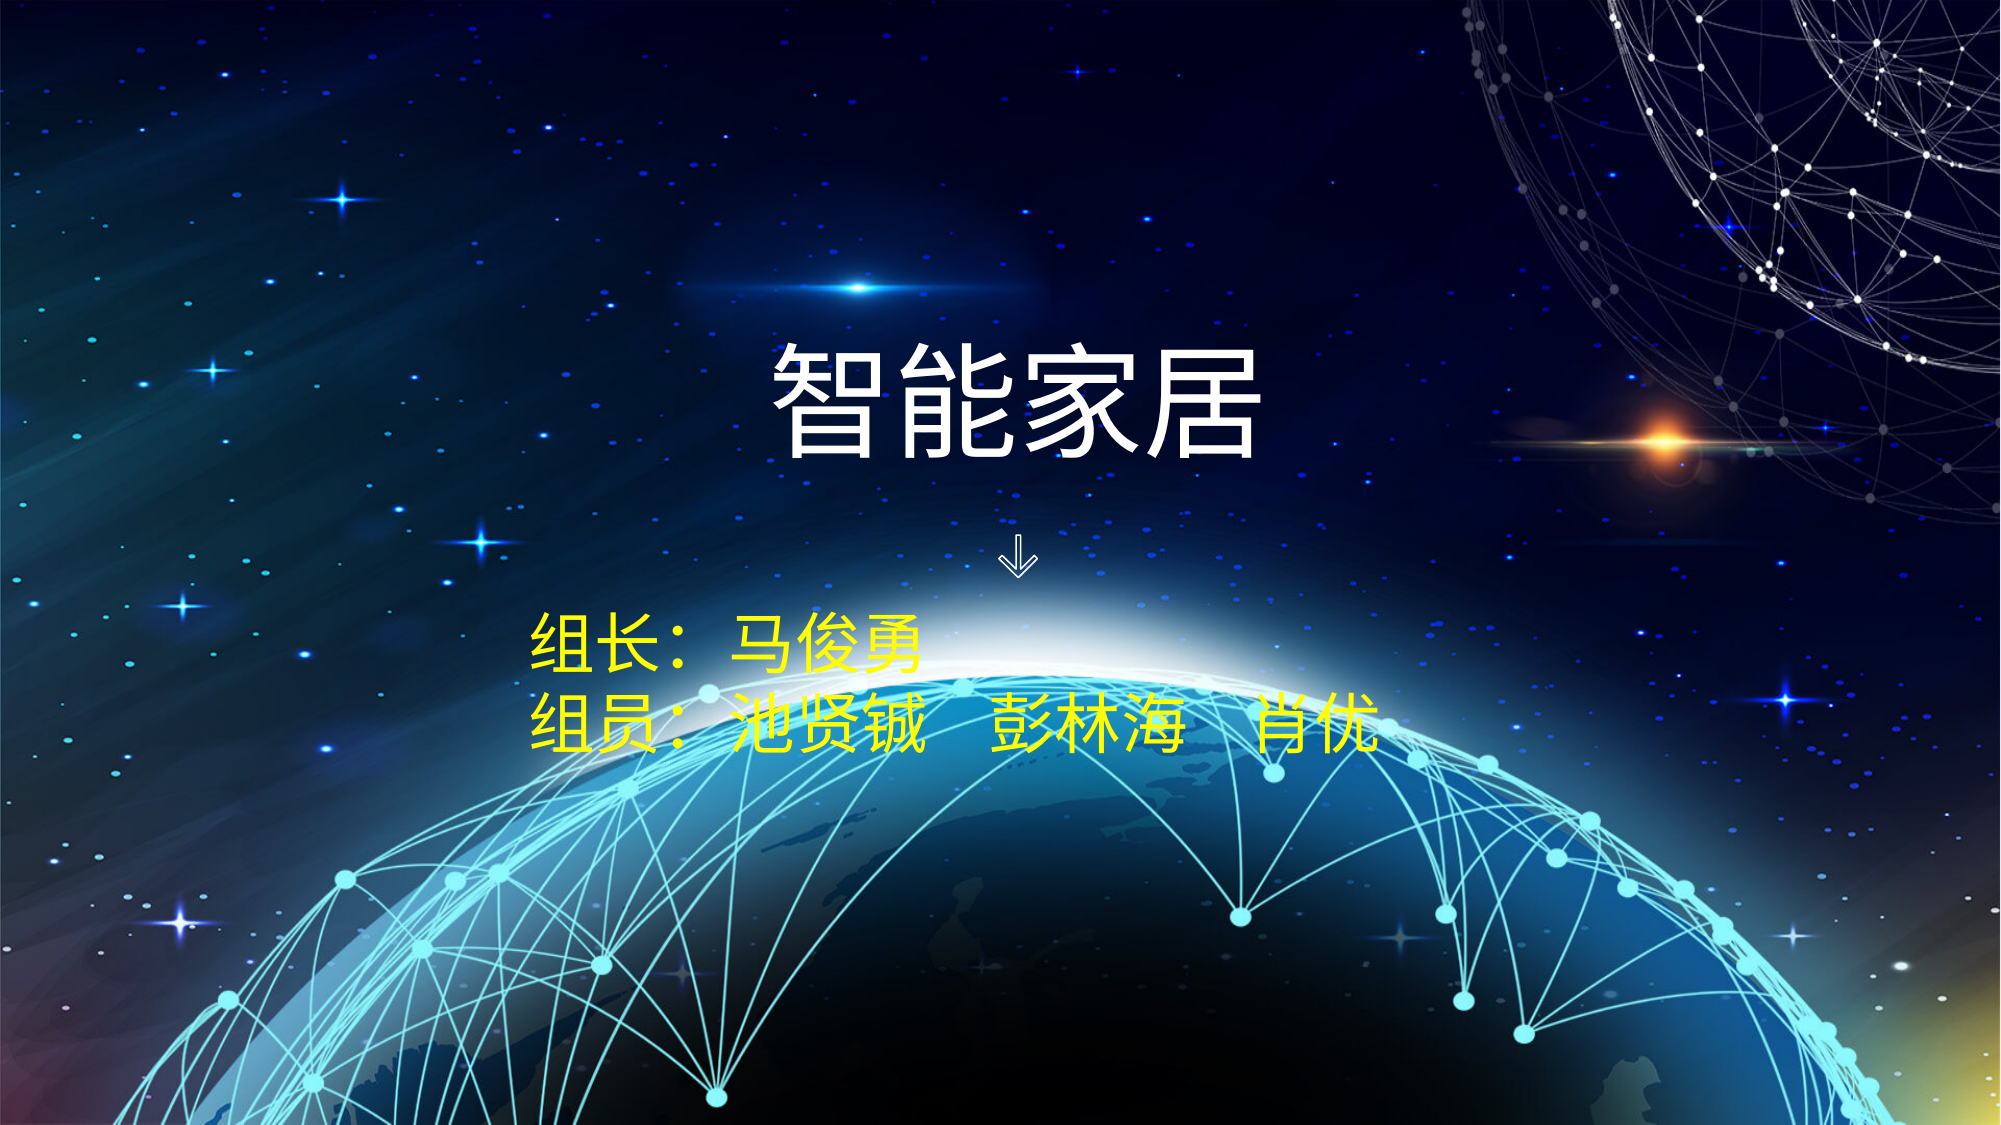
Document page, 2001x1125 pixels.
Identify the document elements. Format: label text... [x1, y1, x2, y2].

text_box [998, 535, 1038, 578]
text_box 组长：马俊勇 组员：池贤铖 彭林海 肖优 [513, 594, 1445, 770]
text_box 智能家居 [118, 316, 1918, 482]
picture [0, 0, 2001, 1125]
